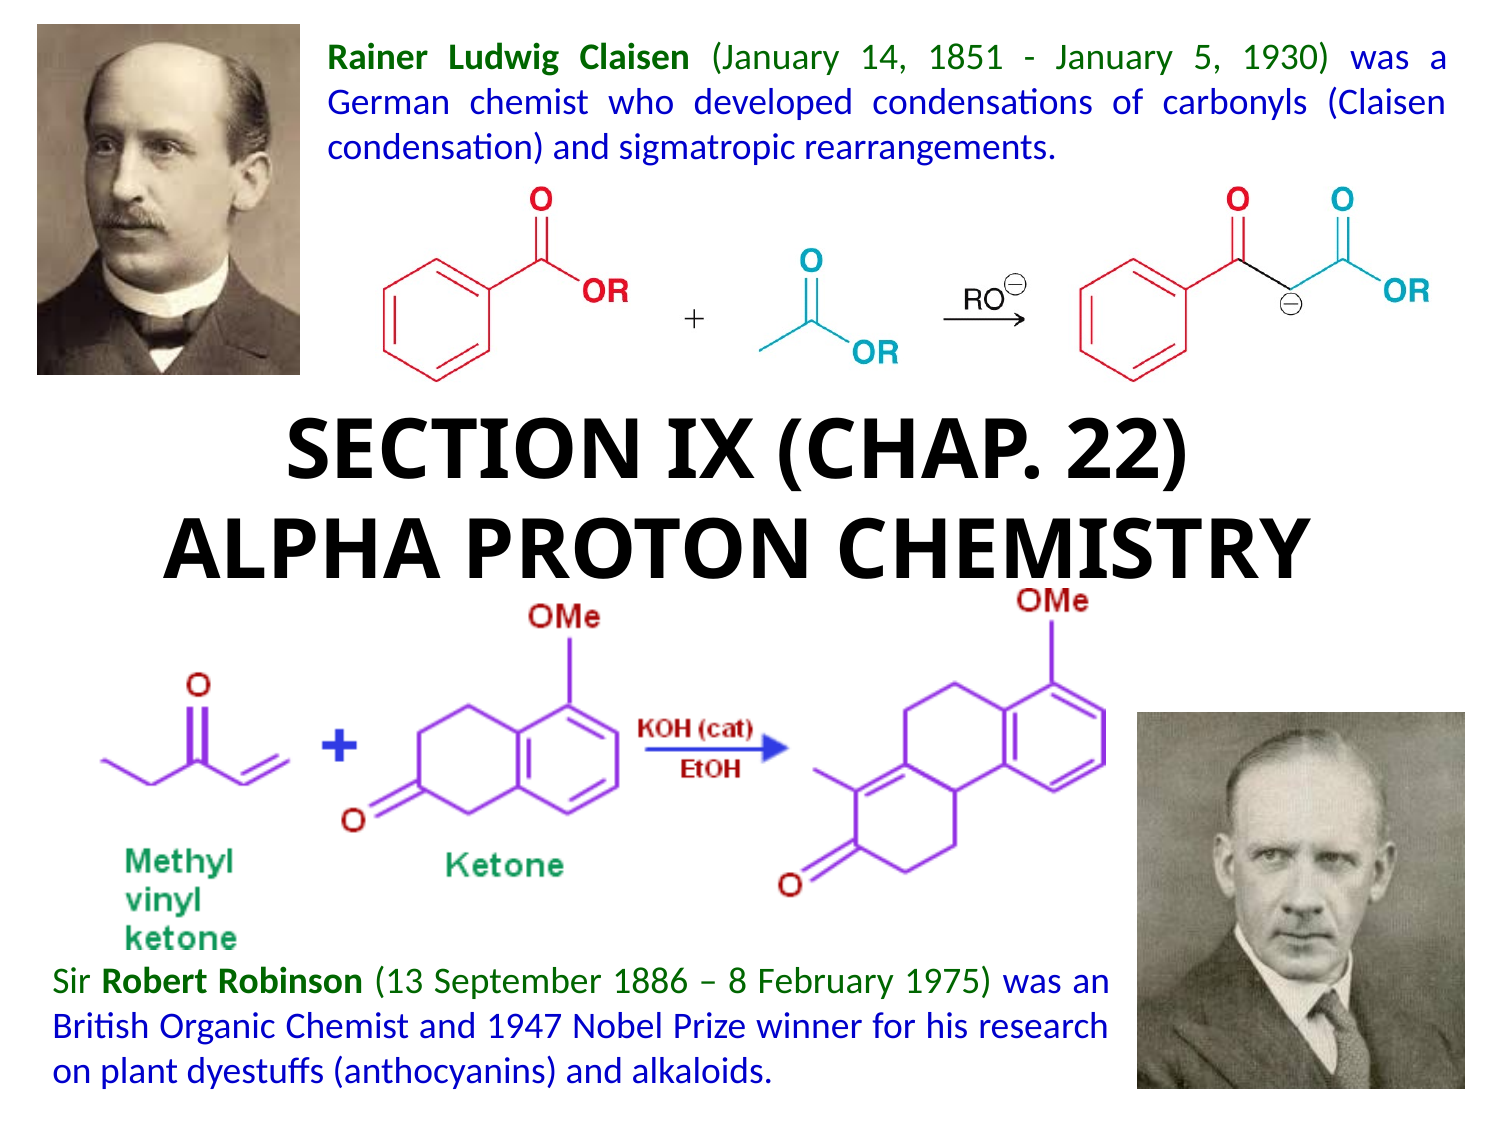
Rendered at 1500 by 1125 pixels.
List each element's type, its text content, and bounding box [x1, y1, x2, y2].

picture [374, 174, 1438, 391]
text_box Sir Robert Robinson (13 September 1886 – 8 February 1975) was an British Organic Chemist and 1947 Nobel Prize winner for his research on plant dyestuffs (anthocyanins) and alkaloids. [37, 948, 1125, 1099]
picture [37, 24, 301, 376]
text_box Rainer Ludwig Claisen (January 14, 1851 - January 5, 1930) was a German chemist who developed condensations of carbonyls (Claisen condensation) and sigmatropic rearrangements. [312, 24, 1463, 175]
picture [1137, 712, 1465, 1090]
text_box SECTION IX (CHAP. 22) ALPHA PROTON CHEMISTRY [50, 387, 1425, 603]
picture [99, 588, 1106, 951]
